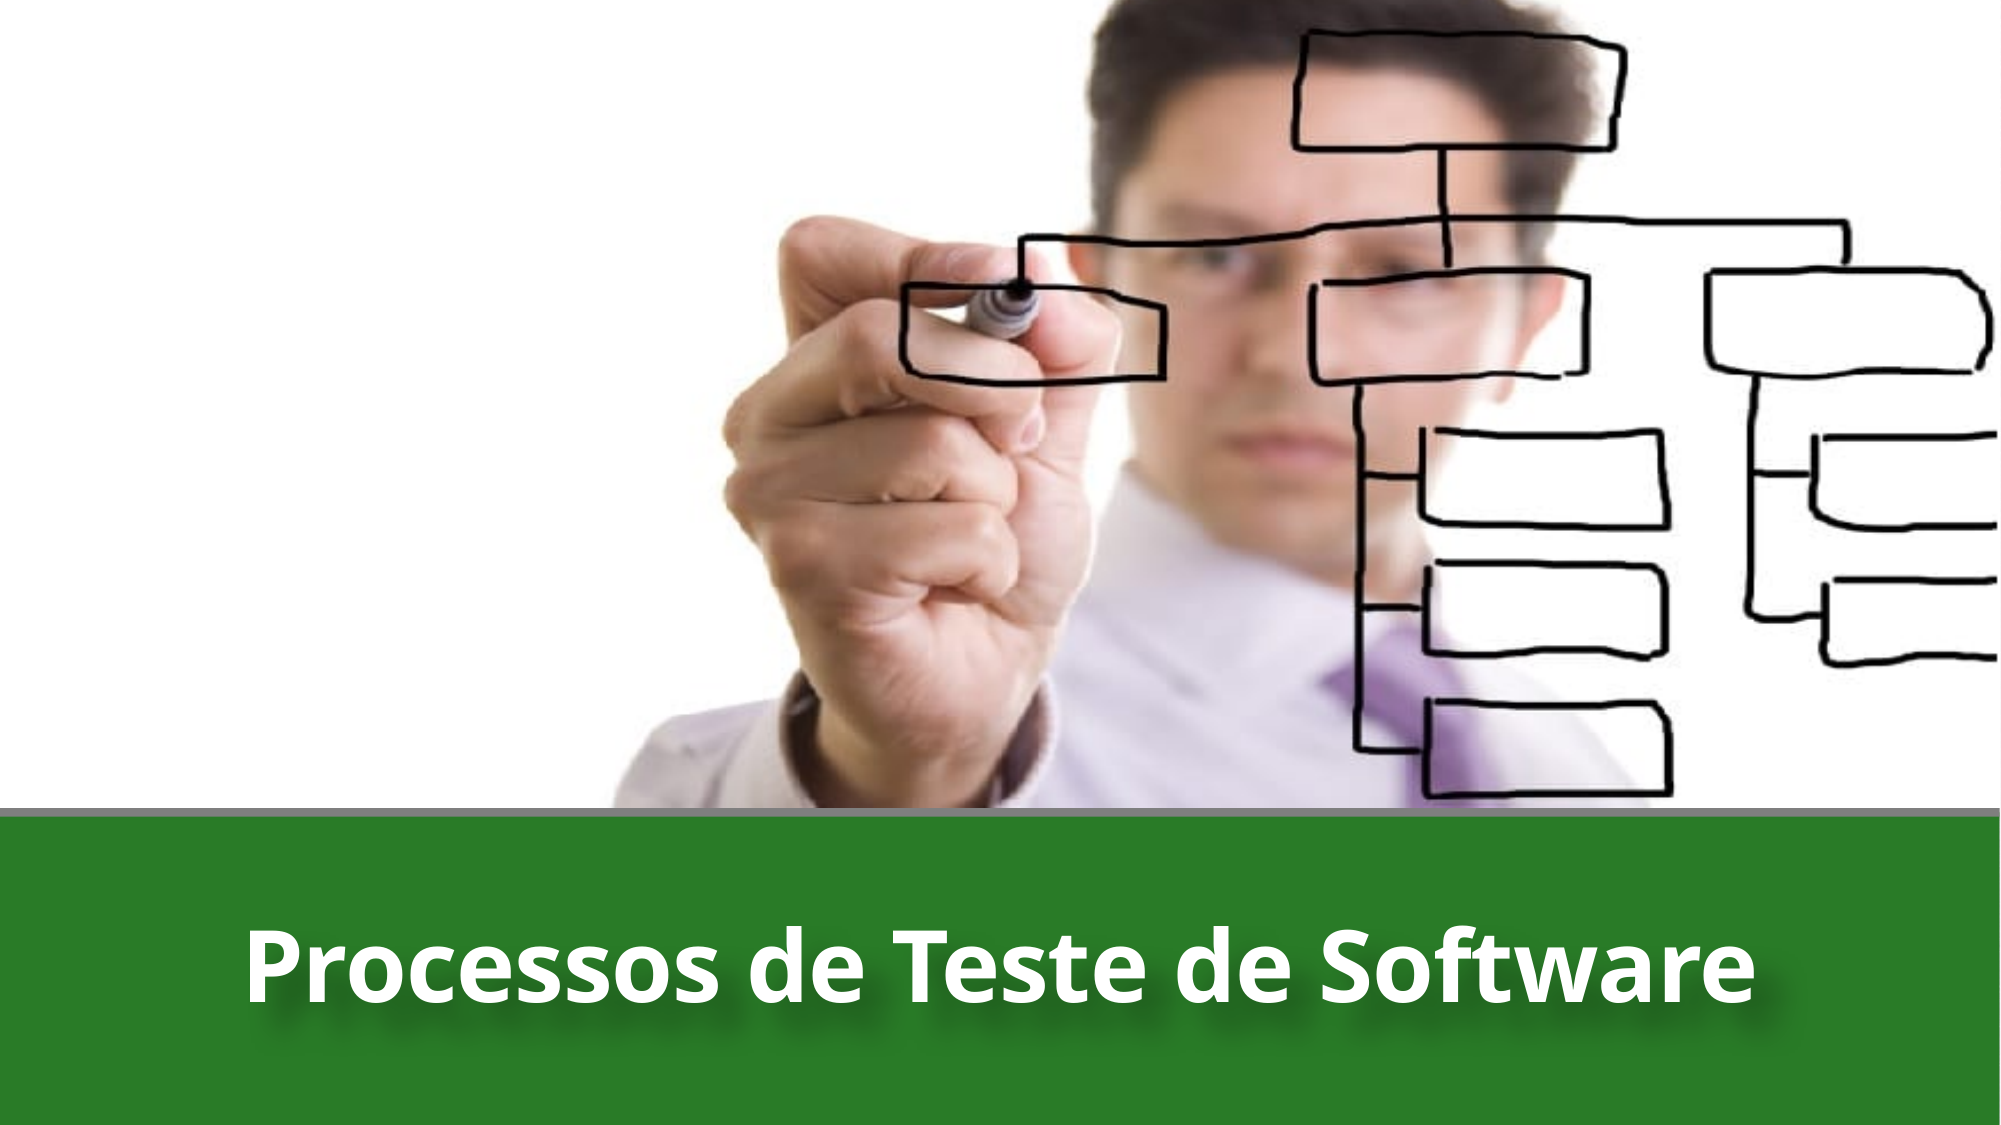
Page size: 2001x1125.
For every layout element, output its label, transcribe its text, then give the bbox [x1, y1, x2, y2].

title Processos de Teste de Software [170, 907, 1830, 1024]
picture [0, 0, 2001, 1125]
